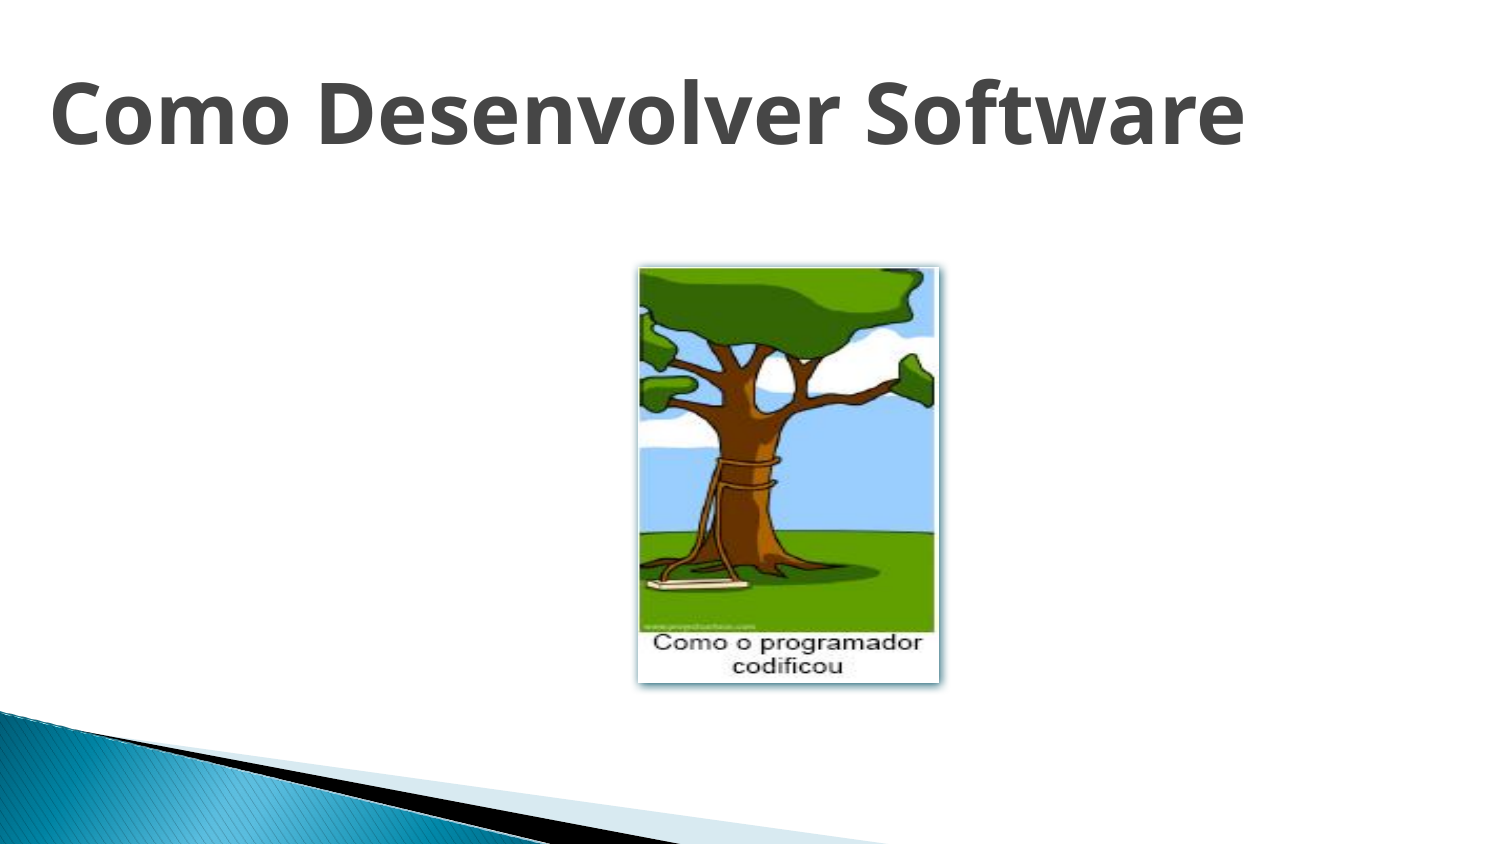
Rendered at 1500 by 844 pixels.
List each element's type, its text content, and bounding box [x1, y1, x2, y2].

picture [637, 266, 939, 683]
picture [0, 710, 557, 844]
title Como Desenvolver Software [33, 33, 1425, 187]
